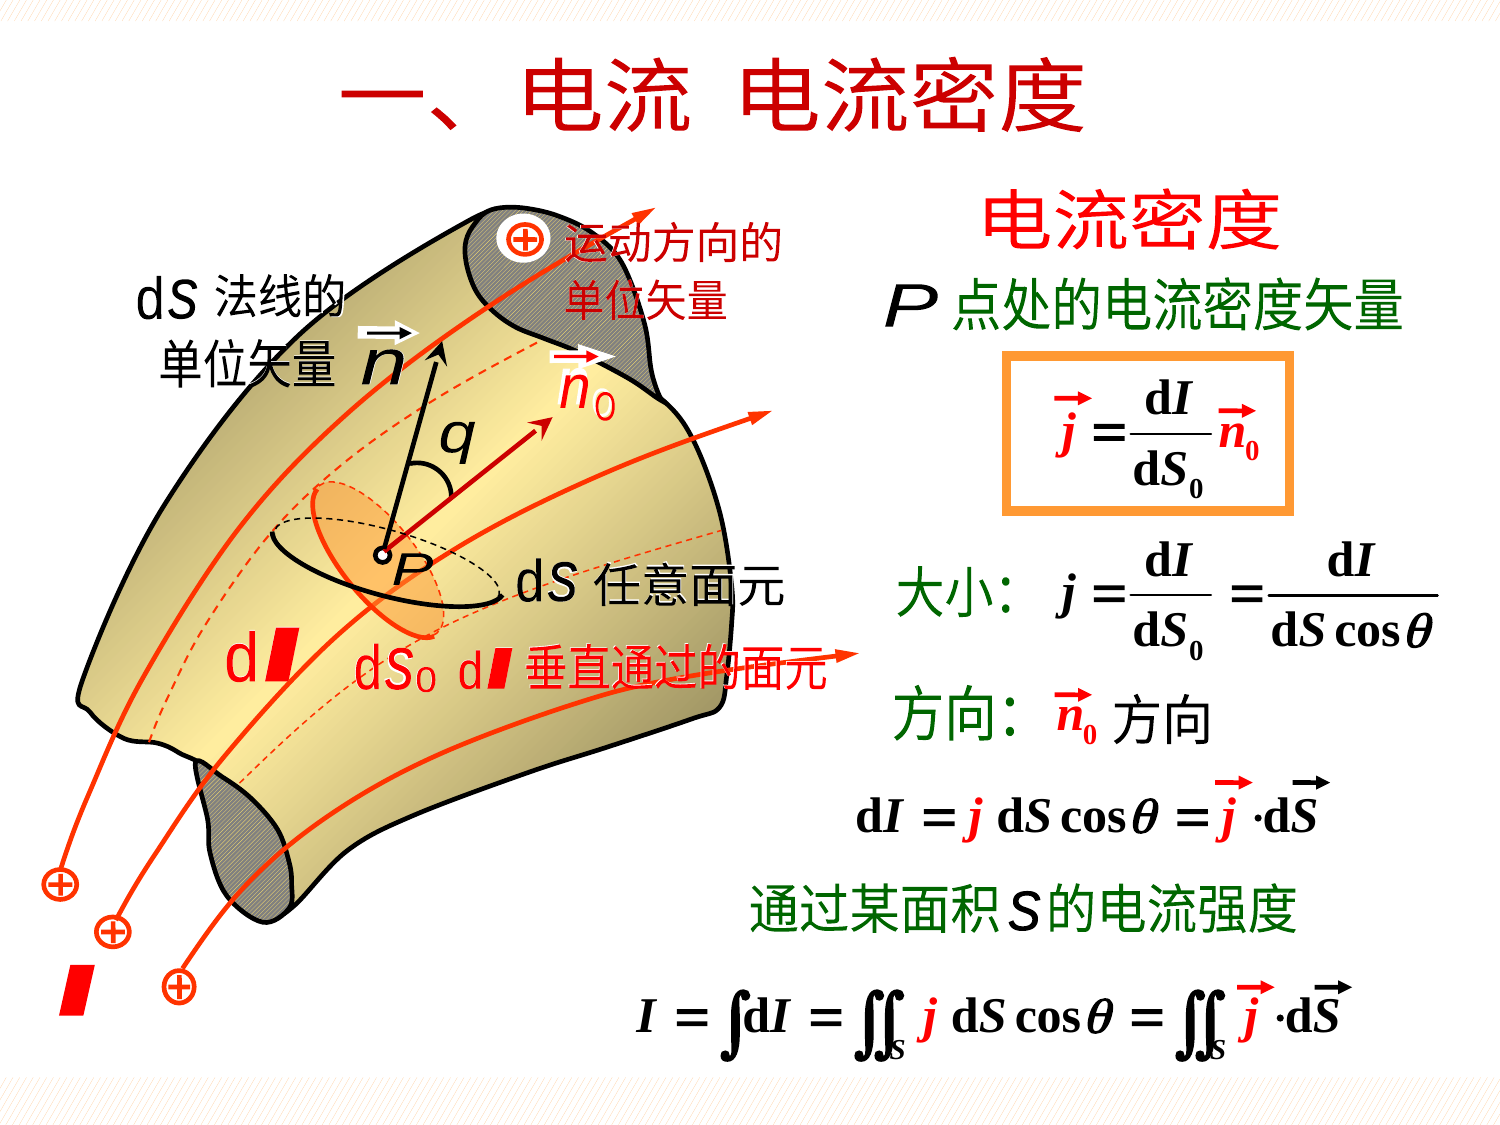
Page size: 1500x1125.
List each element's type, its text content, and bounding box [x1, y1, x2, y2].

title 电流密度 [570, 22, 1500, 137]
text_box [0, 0, 1500, 22]
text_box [893, 684, 1209, 750]
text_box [1006, 355, 1290, 512]
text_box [70, 200, 734, 268]
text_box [263, 531, 785, 607]
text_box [354, 642, 827, 693]
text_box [897, 531, 1217, 665]
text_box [383, 214, 781, 529]
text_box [137, 273, 443, 550]
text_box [853, 782, 1331, 852]
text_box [2, 270, 856, 1017]
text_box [114, 380, 722, 784]
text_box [630, 976, 1353, 1067]
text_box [750, 882, 1297, 934]
text_box [0, 1077, 1500, 1125]
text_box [1223, 531, 1443, 653]
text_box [884, 276, 1403, 331]
